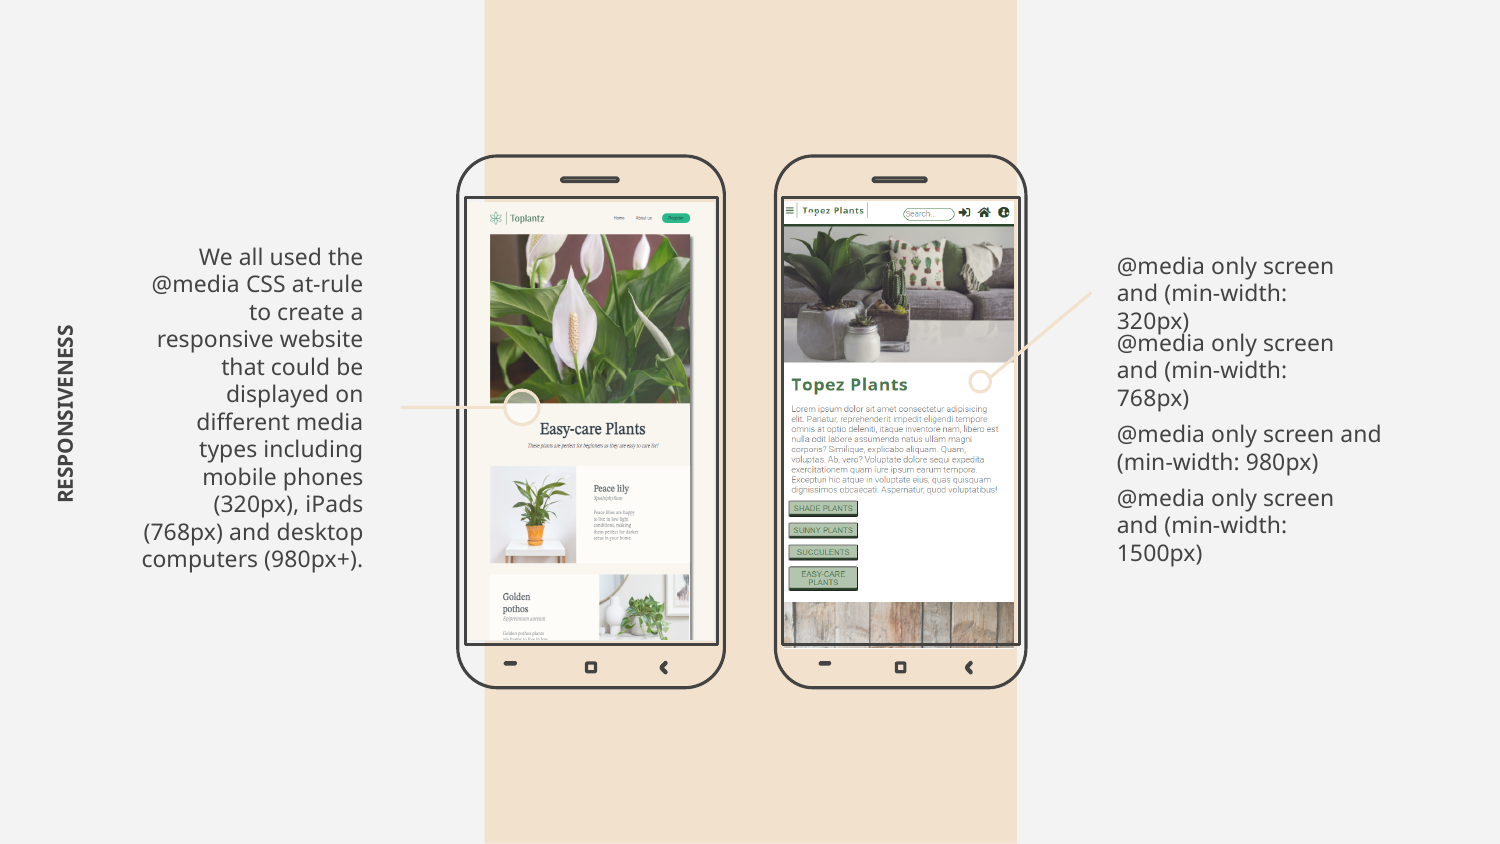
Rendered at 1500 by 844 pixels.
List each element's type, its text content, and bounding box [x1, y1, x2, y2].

title RESPONSIVENESS [17, 62, 112, 767]
text_box @media only screen and (min-width: 1500px) [1101, 494, 1370, 555]
text_box @media only screen and (min-width: 980px) [1101, 416, 1408, 478]
picture [783, 200, 1014, 649]
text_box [990, 292, 1092, 378]
picture [466, 201, 715, 641]
text_box @media only screen and (min-width: 320px) [1101, 262, 1360, 323]
text_box [775, 155, 1026, 688]
text_box @media only screen and (min-width: 768px) [1101, 339, 1360, 400]
text_box [457, 155, 725, 688]
text_box We all used the @media CSS at-rule to create a responsive website that could be displayed on different media types including mobile phones (320px), iPads (768px) and desktop computers (980px+). [121, 377, 379, 438]
